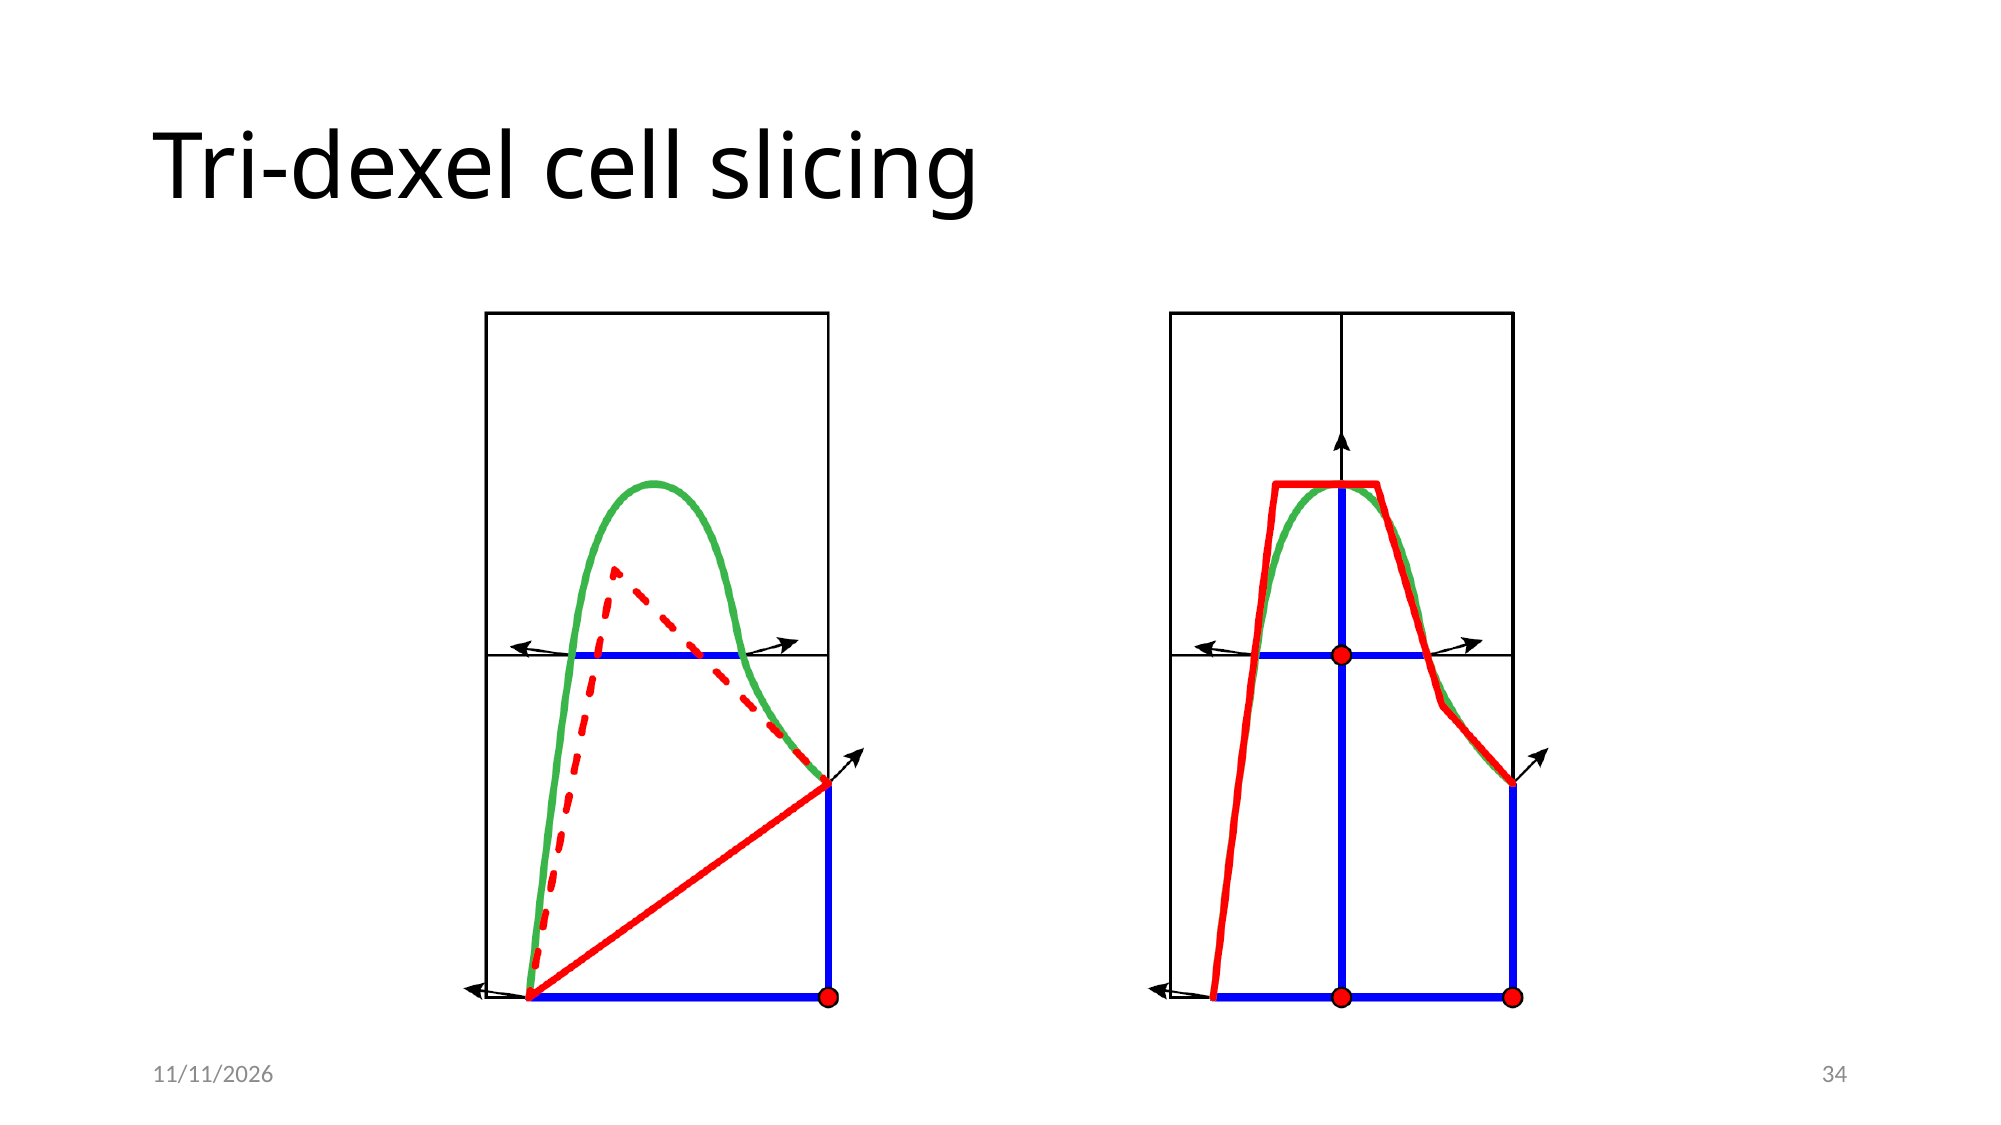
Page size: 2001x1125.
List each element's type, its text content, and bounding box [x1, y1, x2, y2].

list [447, 299, 1553, 1014]
slide_number 34 [1412, 1042, 1863, 1103]
title Tri-dexel cell slicing [137, 59, 1863, 278]
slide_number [137, 1042, 588, 1103]
